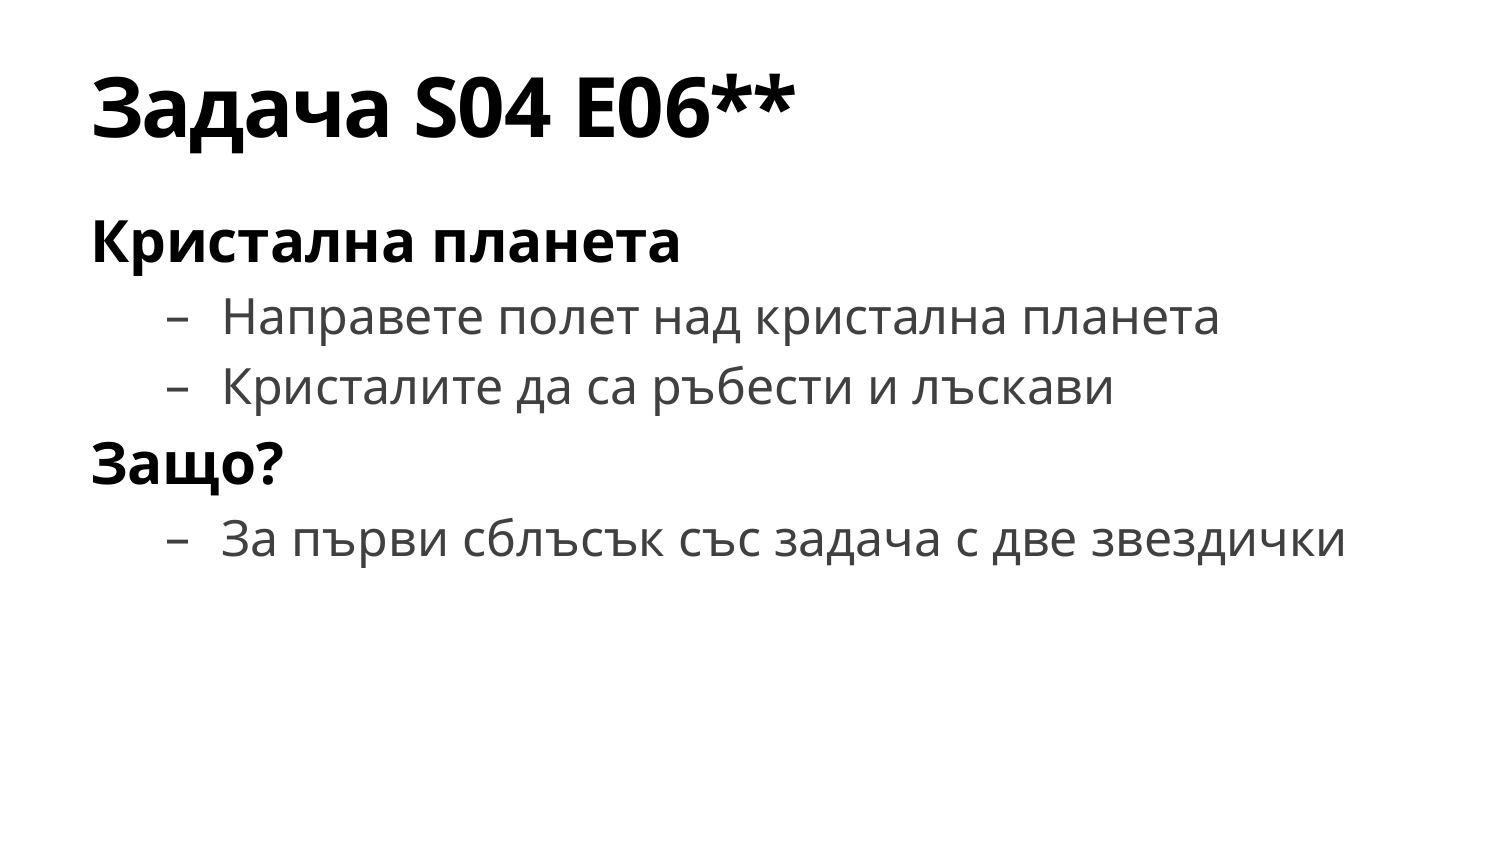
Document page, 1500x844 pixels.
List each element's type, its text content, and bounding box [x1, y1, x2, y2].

title Задача S04 E06** [75, 33, 1500, 175]
list Кристална планета Направете полет над кристална планета Кристалите да са ръбести и лъскави Защо? За първи сблъсък със задача с две звездички [75, 196, 1500, 825]
